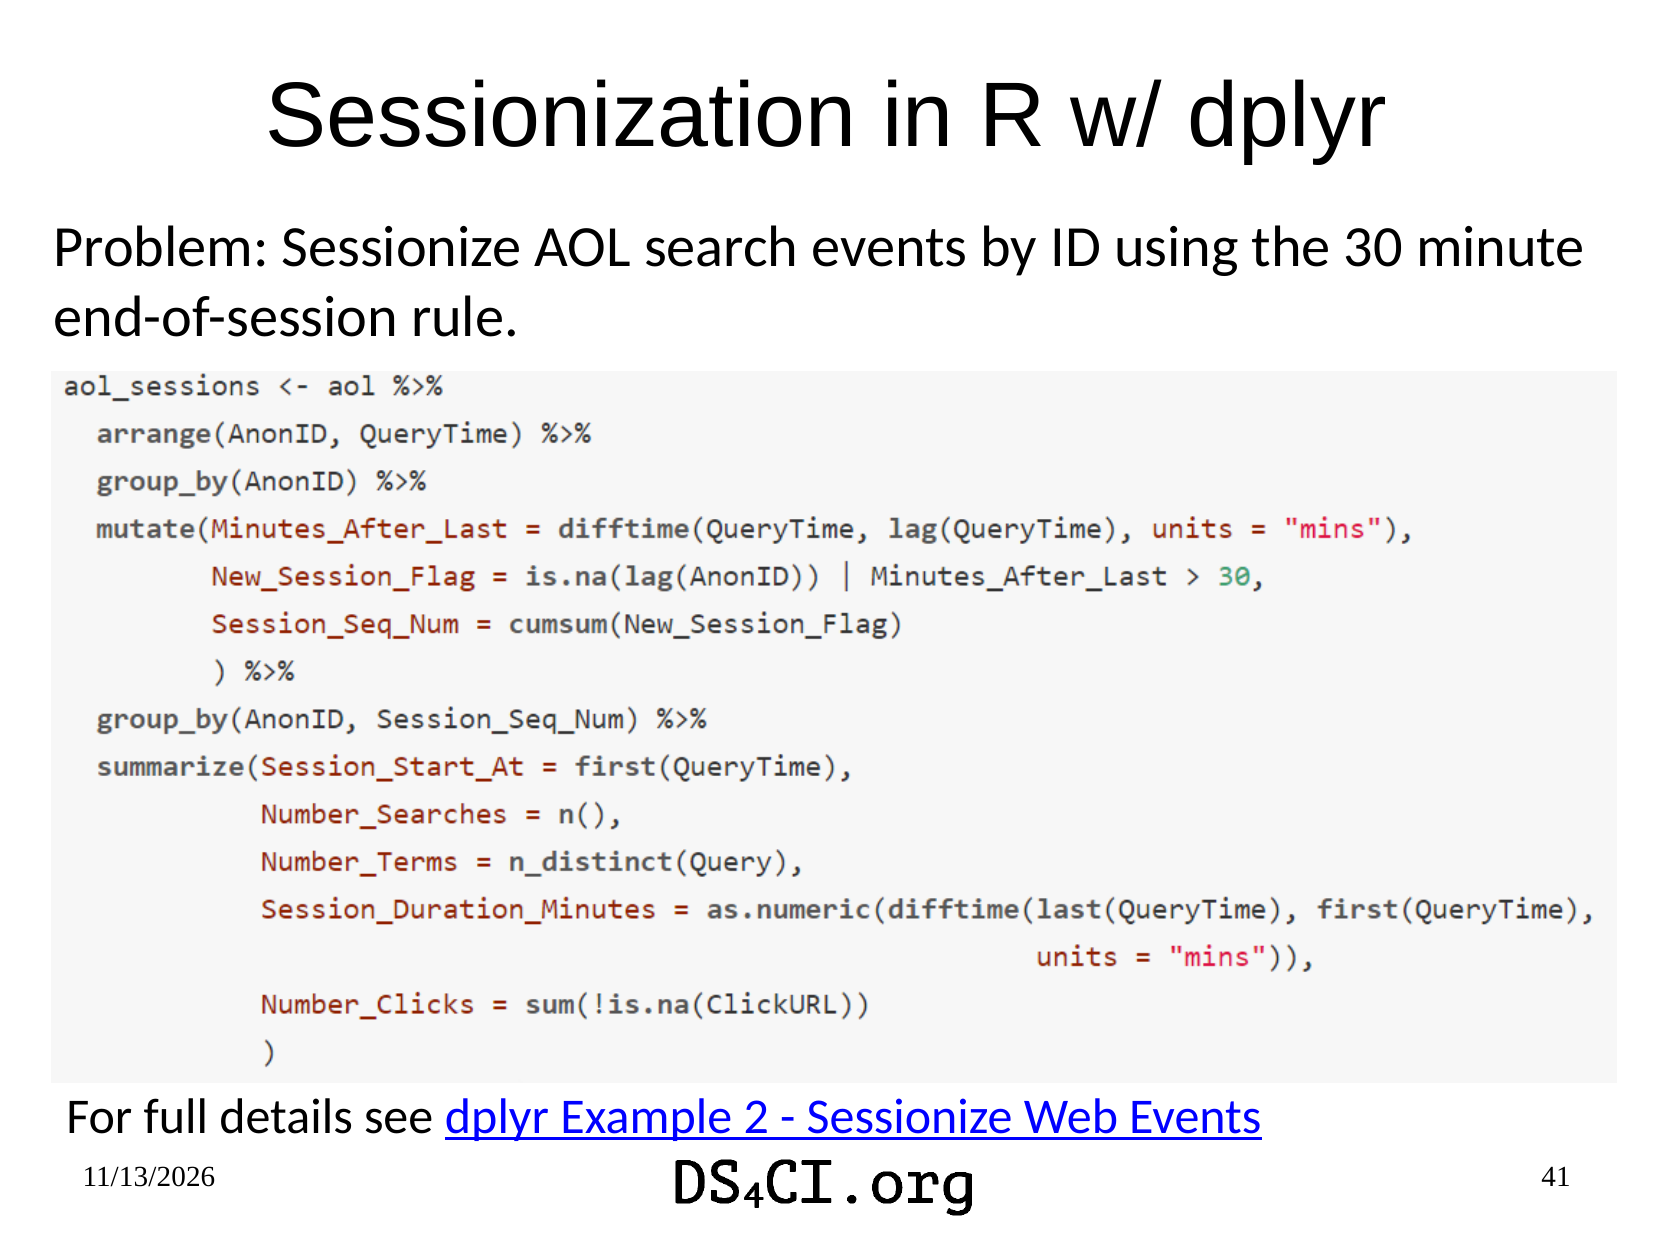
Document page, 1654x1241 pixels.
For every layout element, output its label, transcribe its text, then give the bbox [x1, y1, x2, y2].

text_box For full details see dplyr Example 2 - Sessionize Web Events [51, 1094, 1615, 1151]
picture [51, 371, 1617, 1083]
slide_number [82, 1157, 468, 1216]
text_box Problem: Sessionize AOL search events by ID using the 30 minute end-of-session rule. [39, 200, 1602, 356]
picture [674, 1156, 976, 1217]
title Sessionization in R w/ dplyr [82, 49, 1571, 171]
slide_number 41 [1185, 1157, 1571, 1216]
